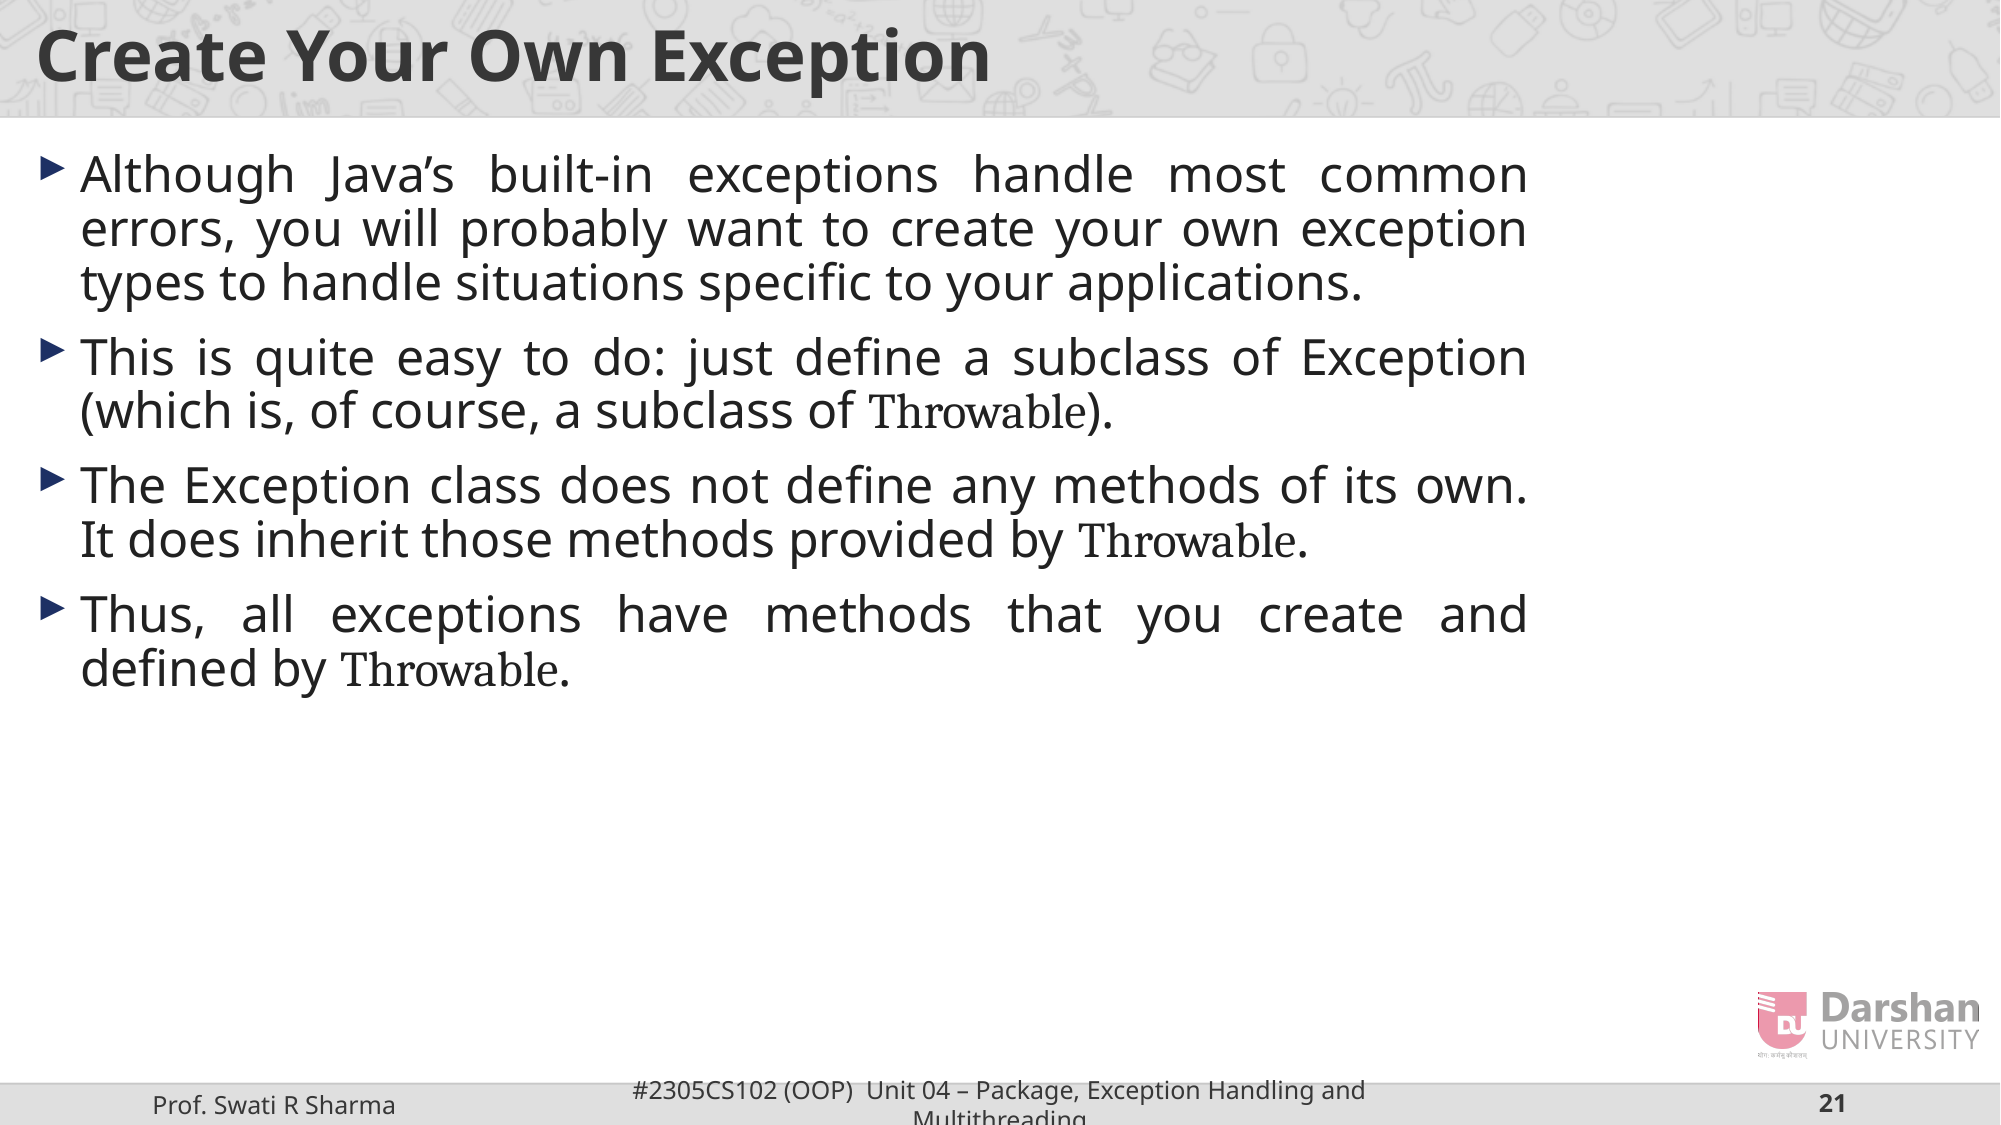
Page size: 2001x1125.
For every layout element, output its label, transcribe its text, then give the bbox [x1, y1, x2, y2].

title Create Your Own Exception [0, 0, 2000, 117]
list Although Java’s built-in exceptions handle most common errors, you will probably want to create your own exception types to handle situations specific to your applications. This is quite easy to do: just define a subclass of Exception (which is, of course, a subclass of Throwable). The Exception class does not define any methods of its own. It does inherit those methods provided by Throwable. Thus, all exceptions have methods that you create and defined by Throwable. [21, 141, 1545, 1059]
title Thank You [1758, 992, 1979, 1059]
